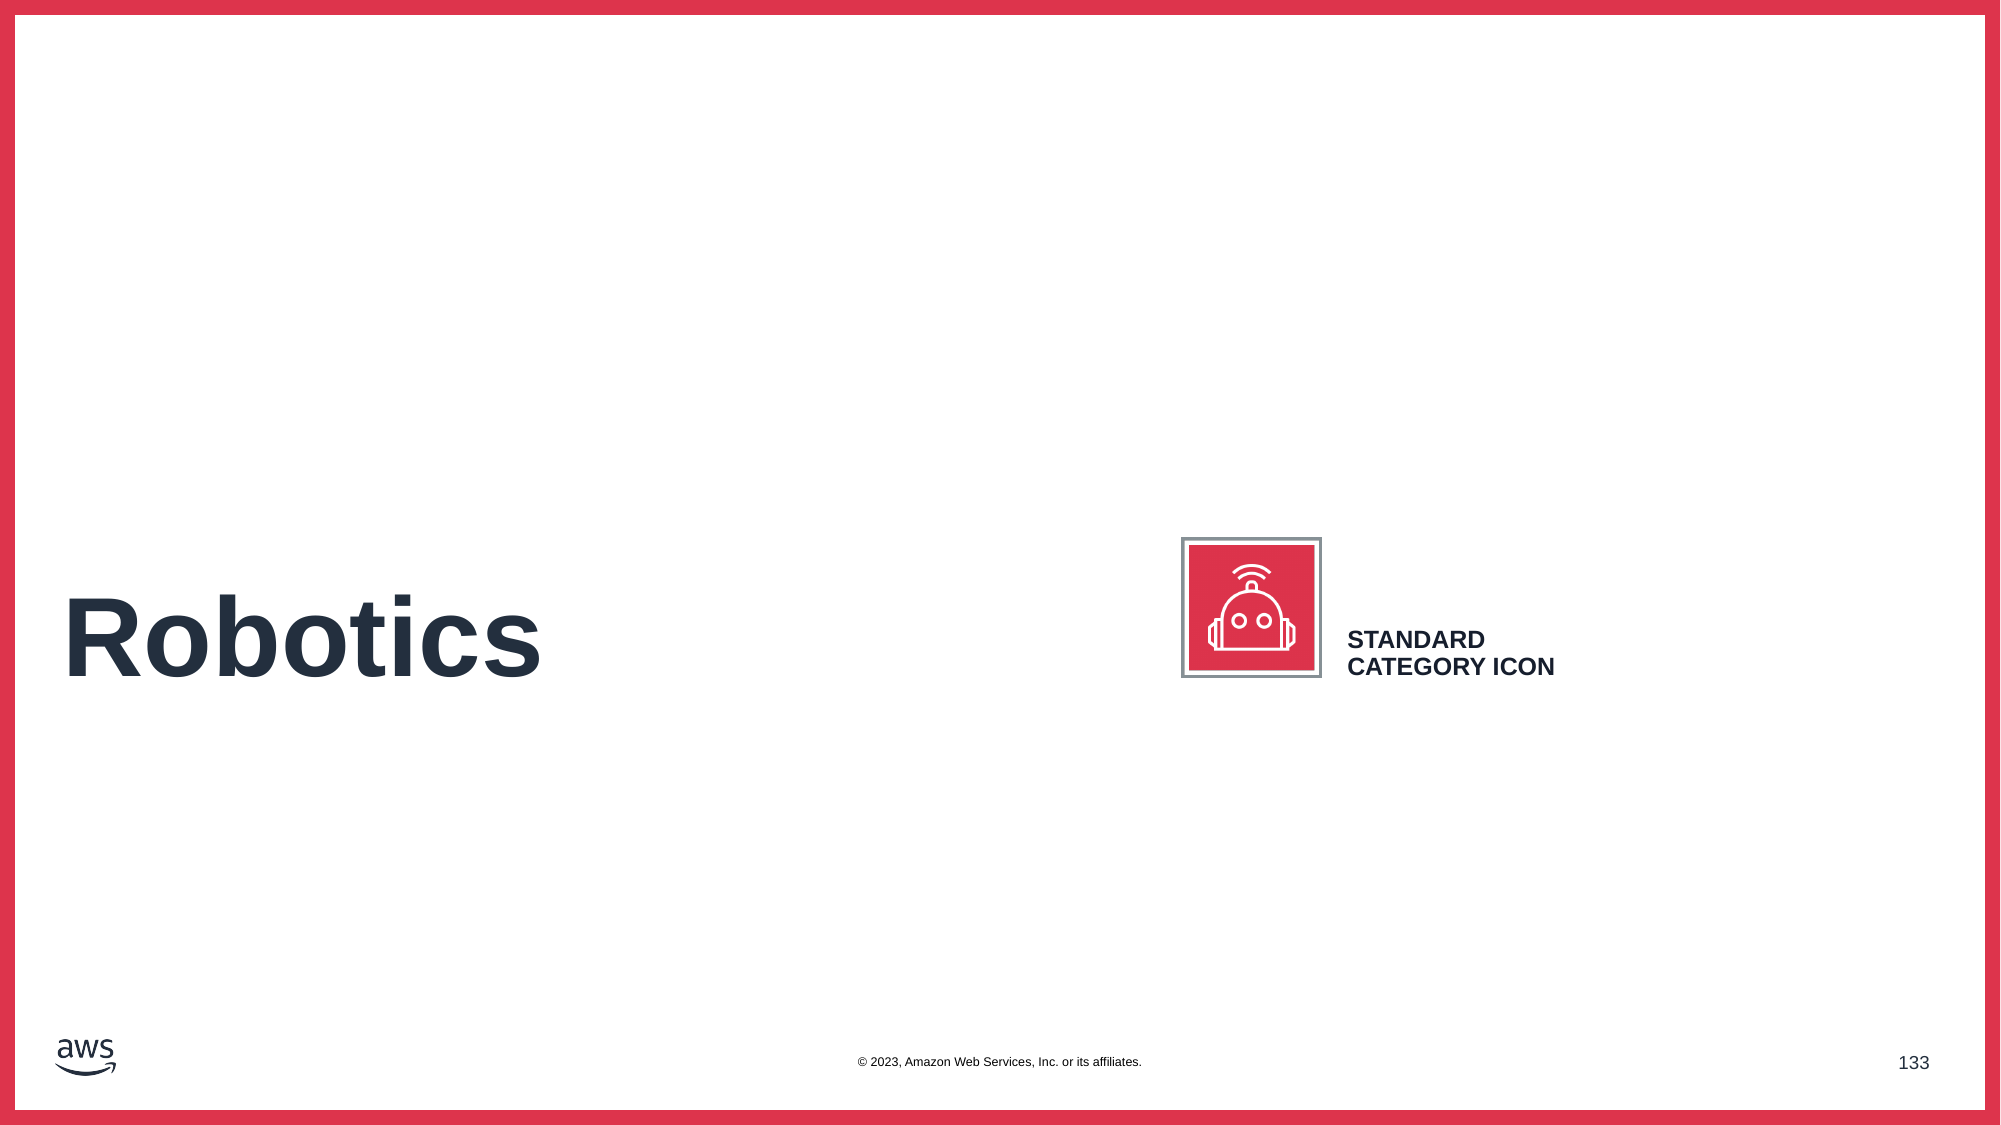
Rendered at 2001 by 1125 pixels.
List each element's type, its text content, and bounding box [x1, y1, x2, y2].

text_box STANDARD CATEGORY ICON [1332, 541, 1780, 689]
slide_number 133 [1494, 1031, 1945, 1092]
title Robotics [47, 339, 1393, 709]
footer © 2023, Amazon Web Services, Inc. or its affiliates. [662, 1031, 1338, 1092]
picture [1181, 537, 1322, 678]
picture [55, 1039, 116, 1076]
